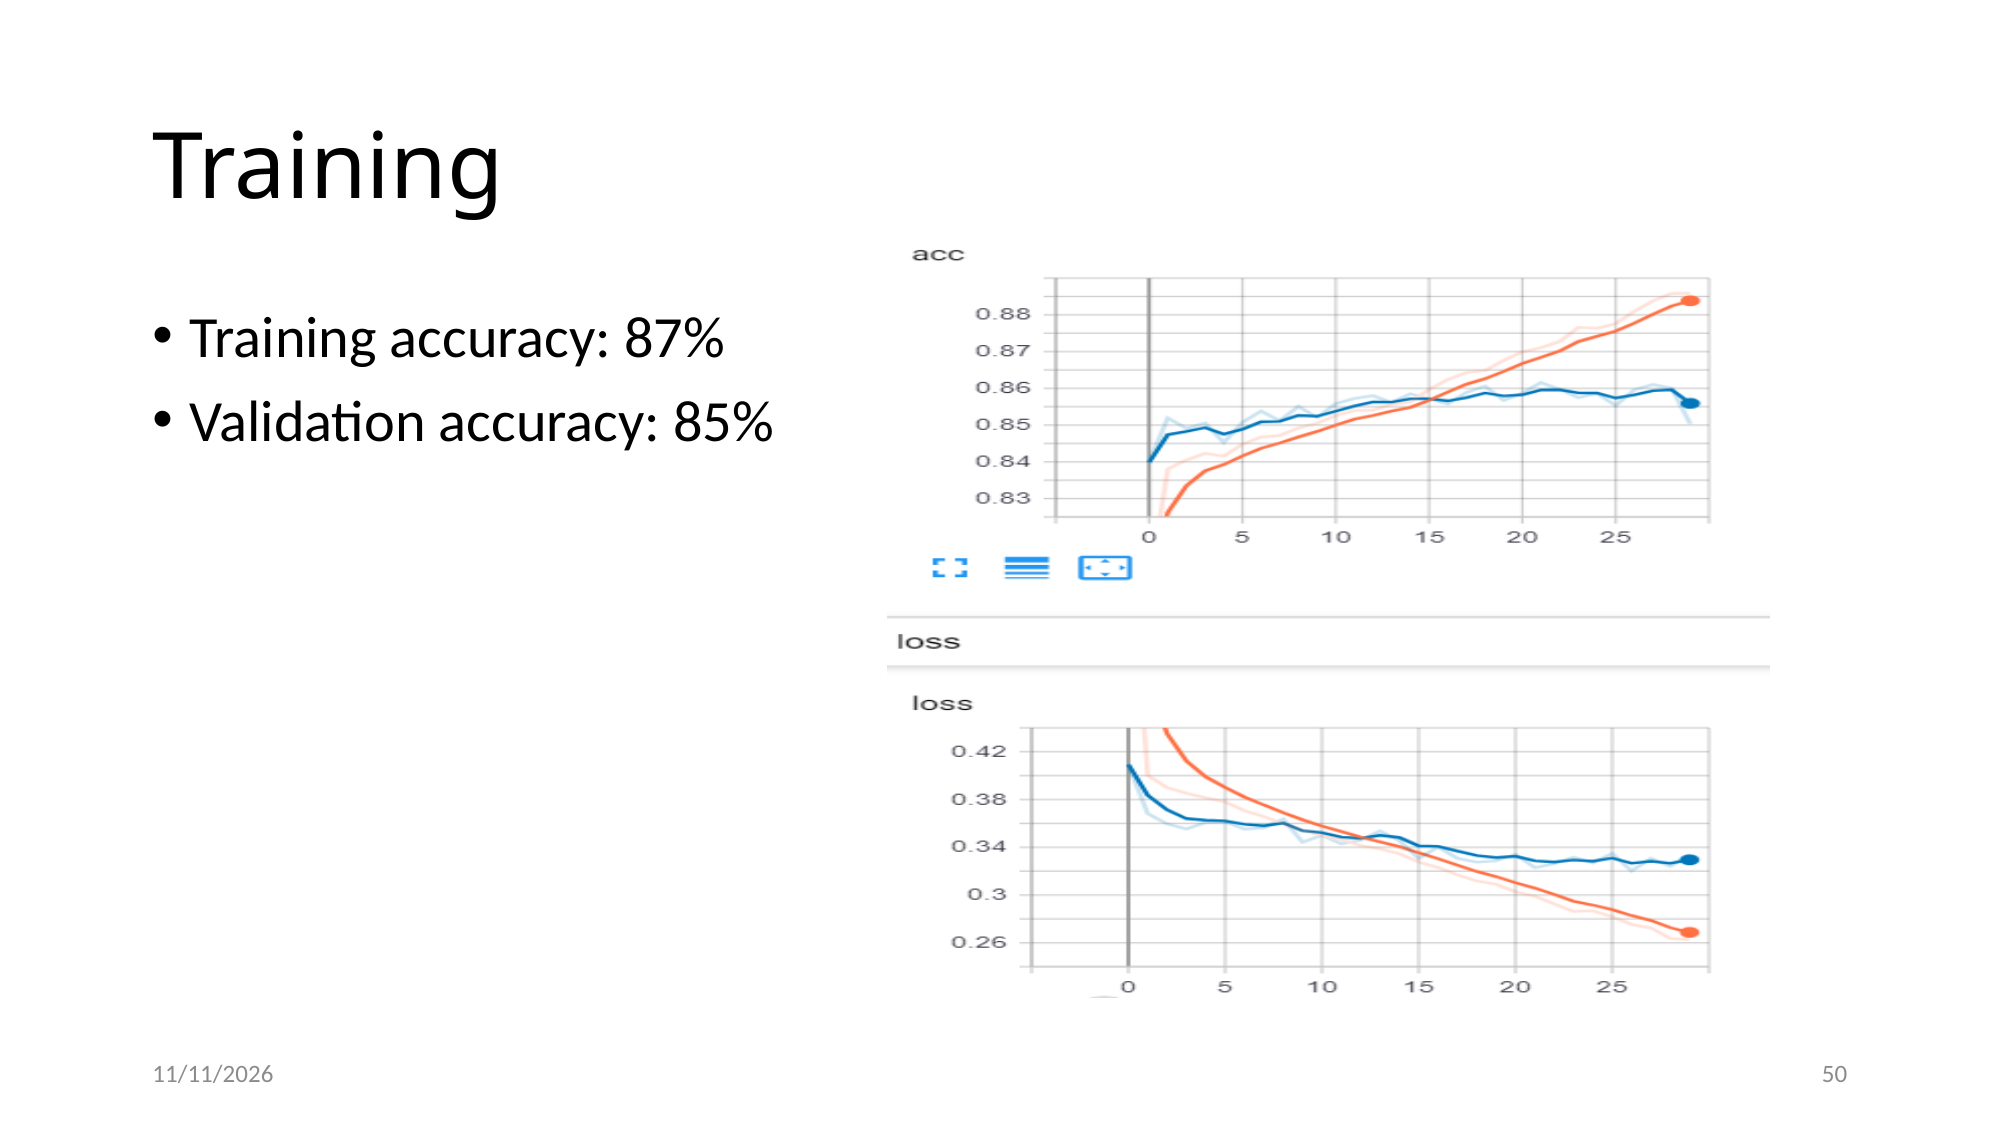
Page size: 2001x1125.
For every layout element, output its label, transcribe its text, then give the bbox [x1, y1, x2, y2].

slide_number 50 [1412, 1042, 1863, 1103]
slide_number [137, 1042, 588, 1103]
picture [887, 238, 1770, 998]
list Training accuracy: 87% Validation accuracy: 85% [137, 299, 1863, 1014]
title Training [137, 59, 1863, 278]
